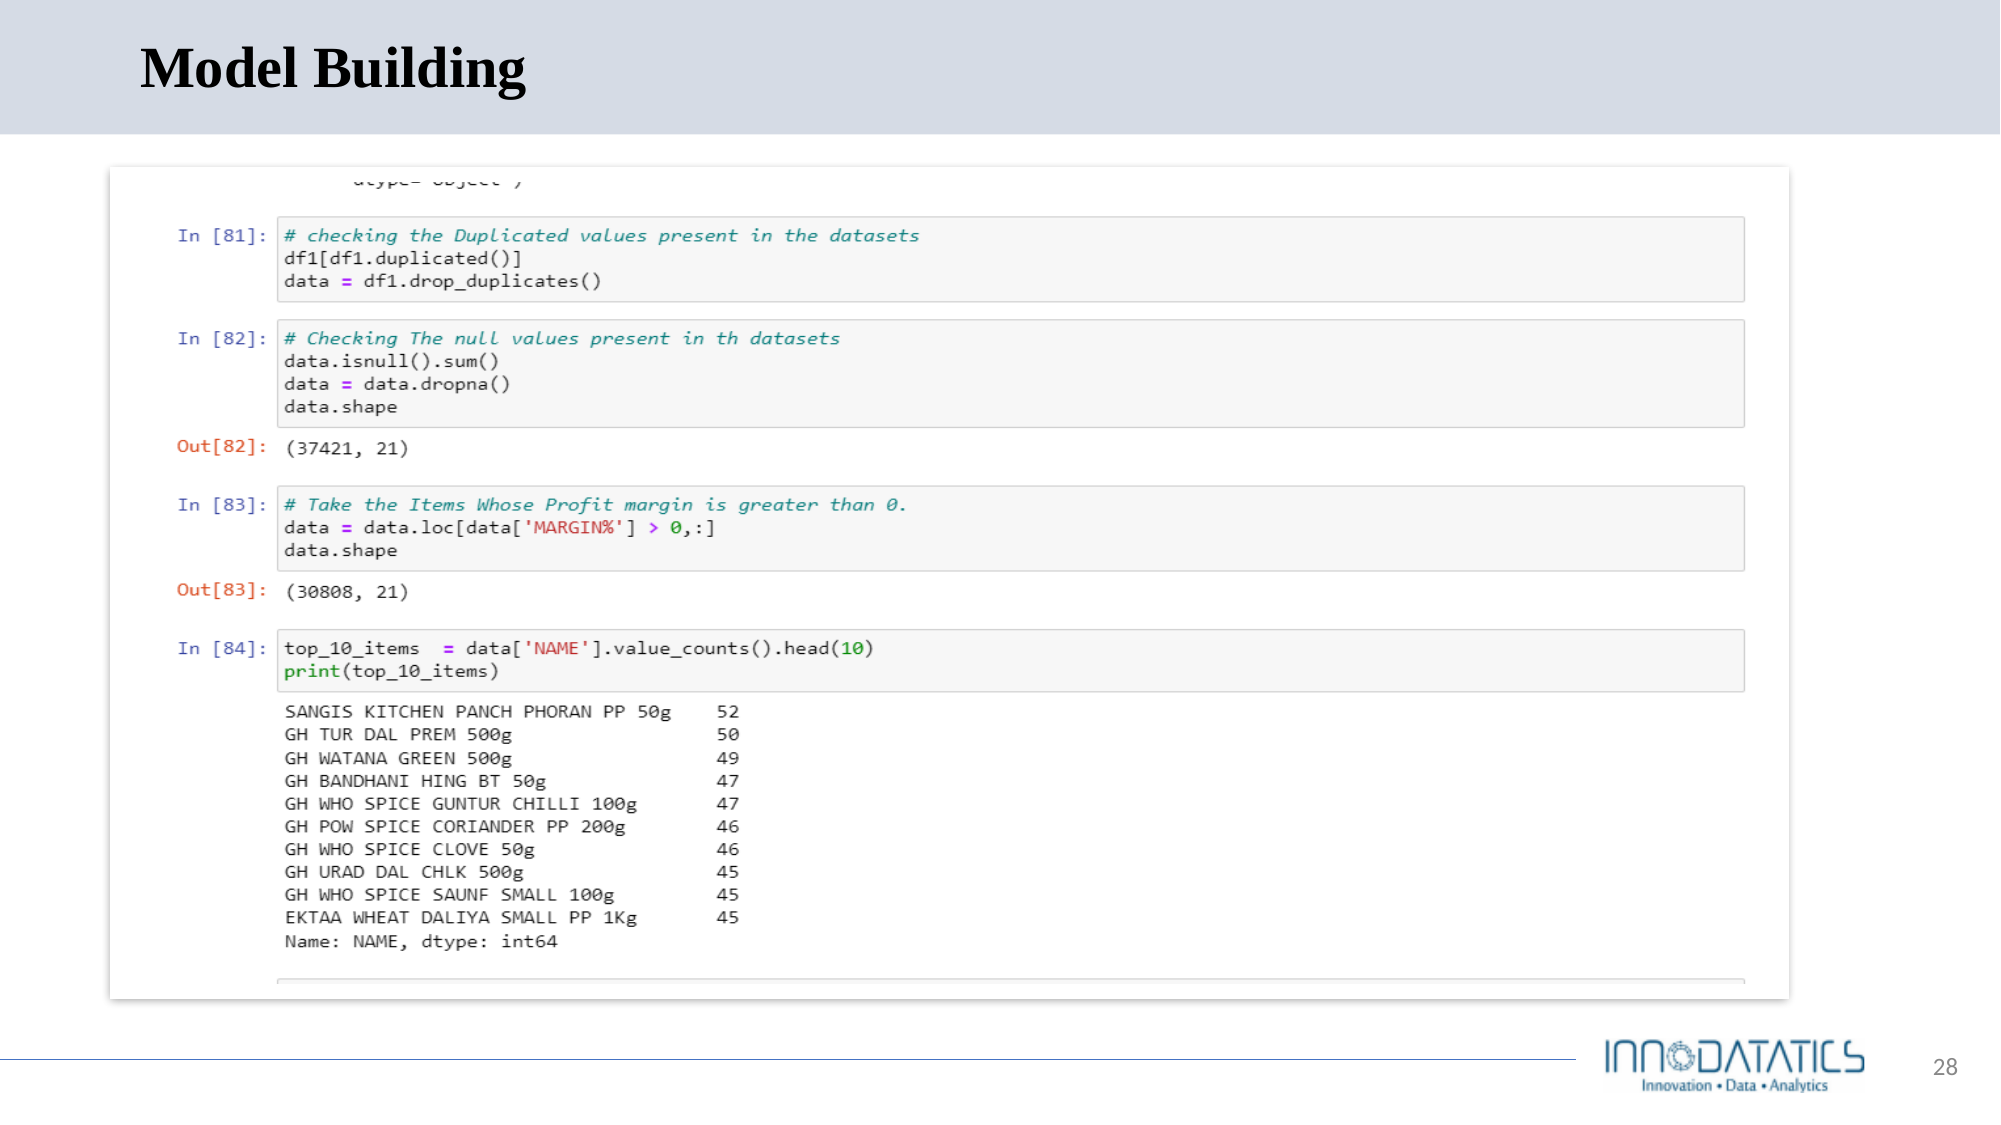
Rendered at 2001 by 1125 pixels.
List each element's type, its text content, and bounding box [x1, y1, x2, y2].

picture [124, 181, 1775, 985]
slide_number 28 [1909, 1041, 1974, 1090]
title Model Building [124, 28, 1850, 108]
picture [1603, 1038, 1865, 1093]
